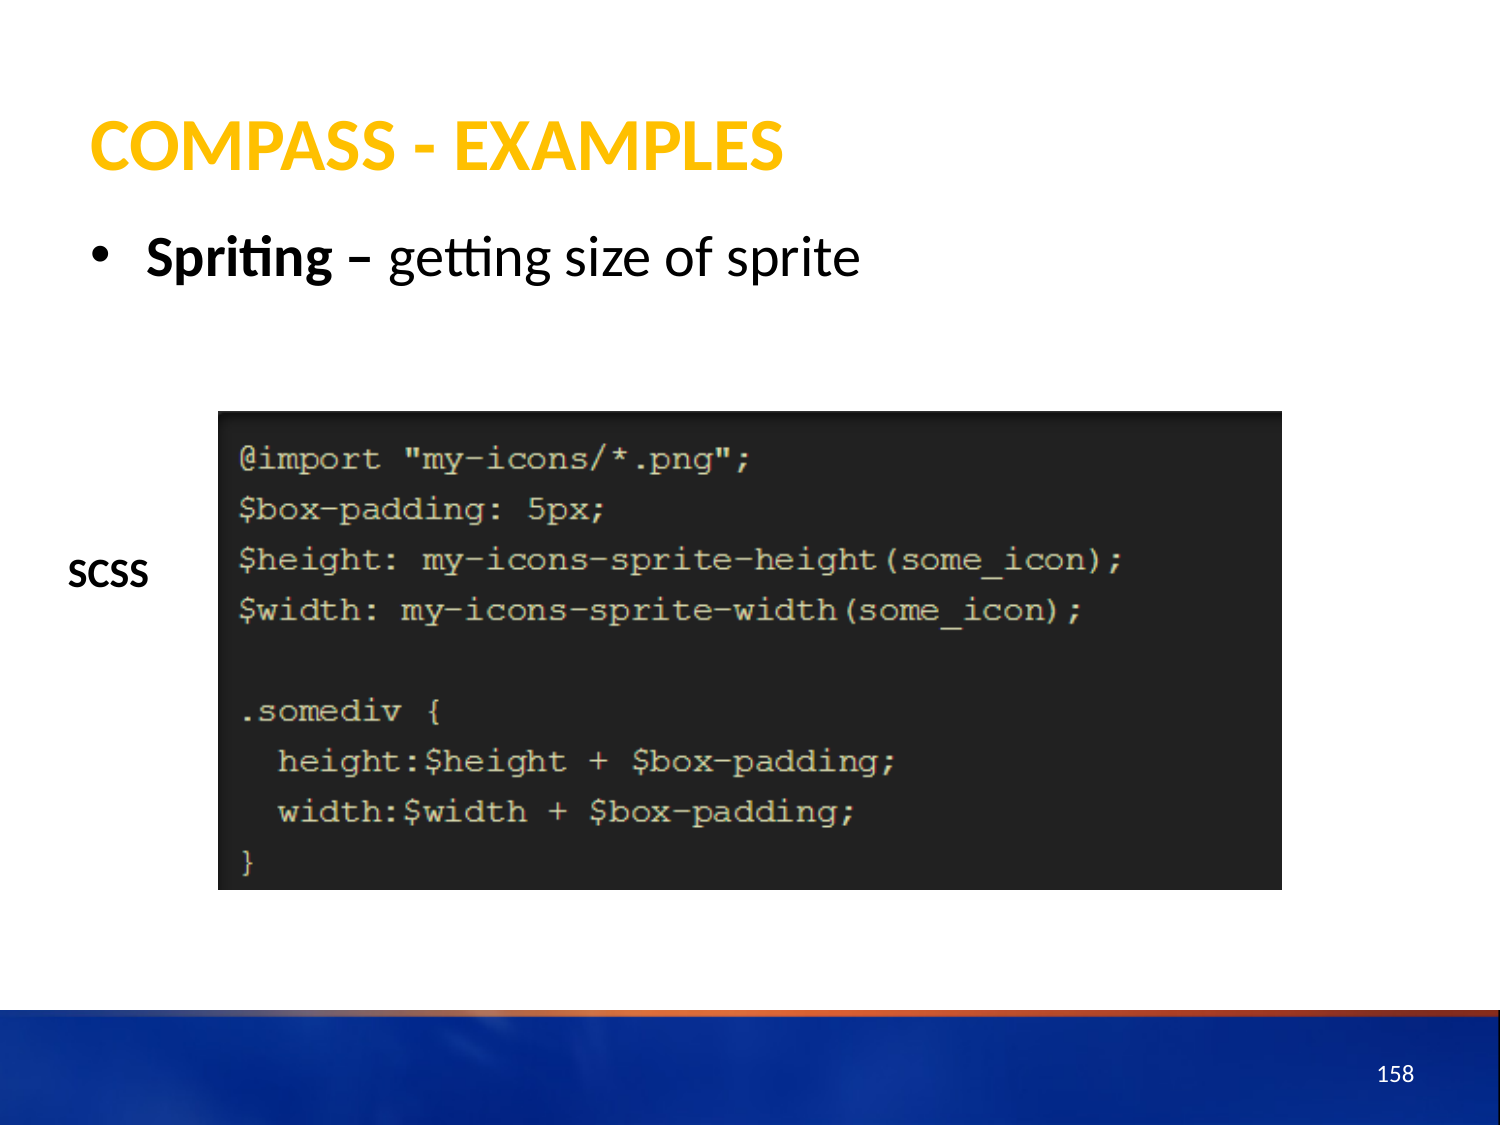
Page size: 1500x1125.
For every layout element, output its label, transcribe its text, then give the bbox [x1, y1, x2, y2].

text_box SCSS [53, 538, 213, 604]
picture [0, 1010, 1500, 1125]
slide_number 158 [1215, 1042, 1430, 1103]
picture [218, 411, 1282, 890]
list Spriting – getting size of sprite [75, 210, 1425, 409]
title Compass - examples [75, 93, 1425, 188]
